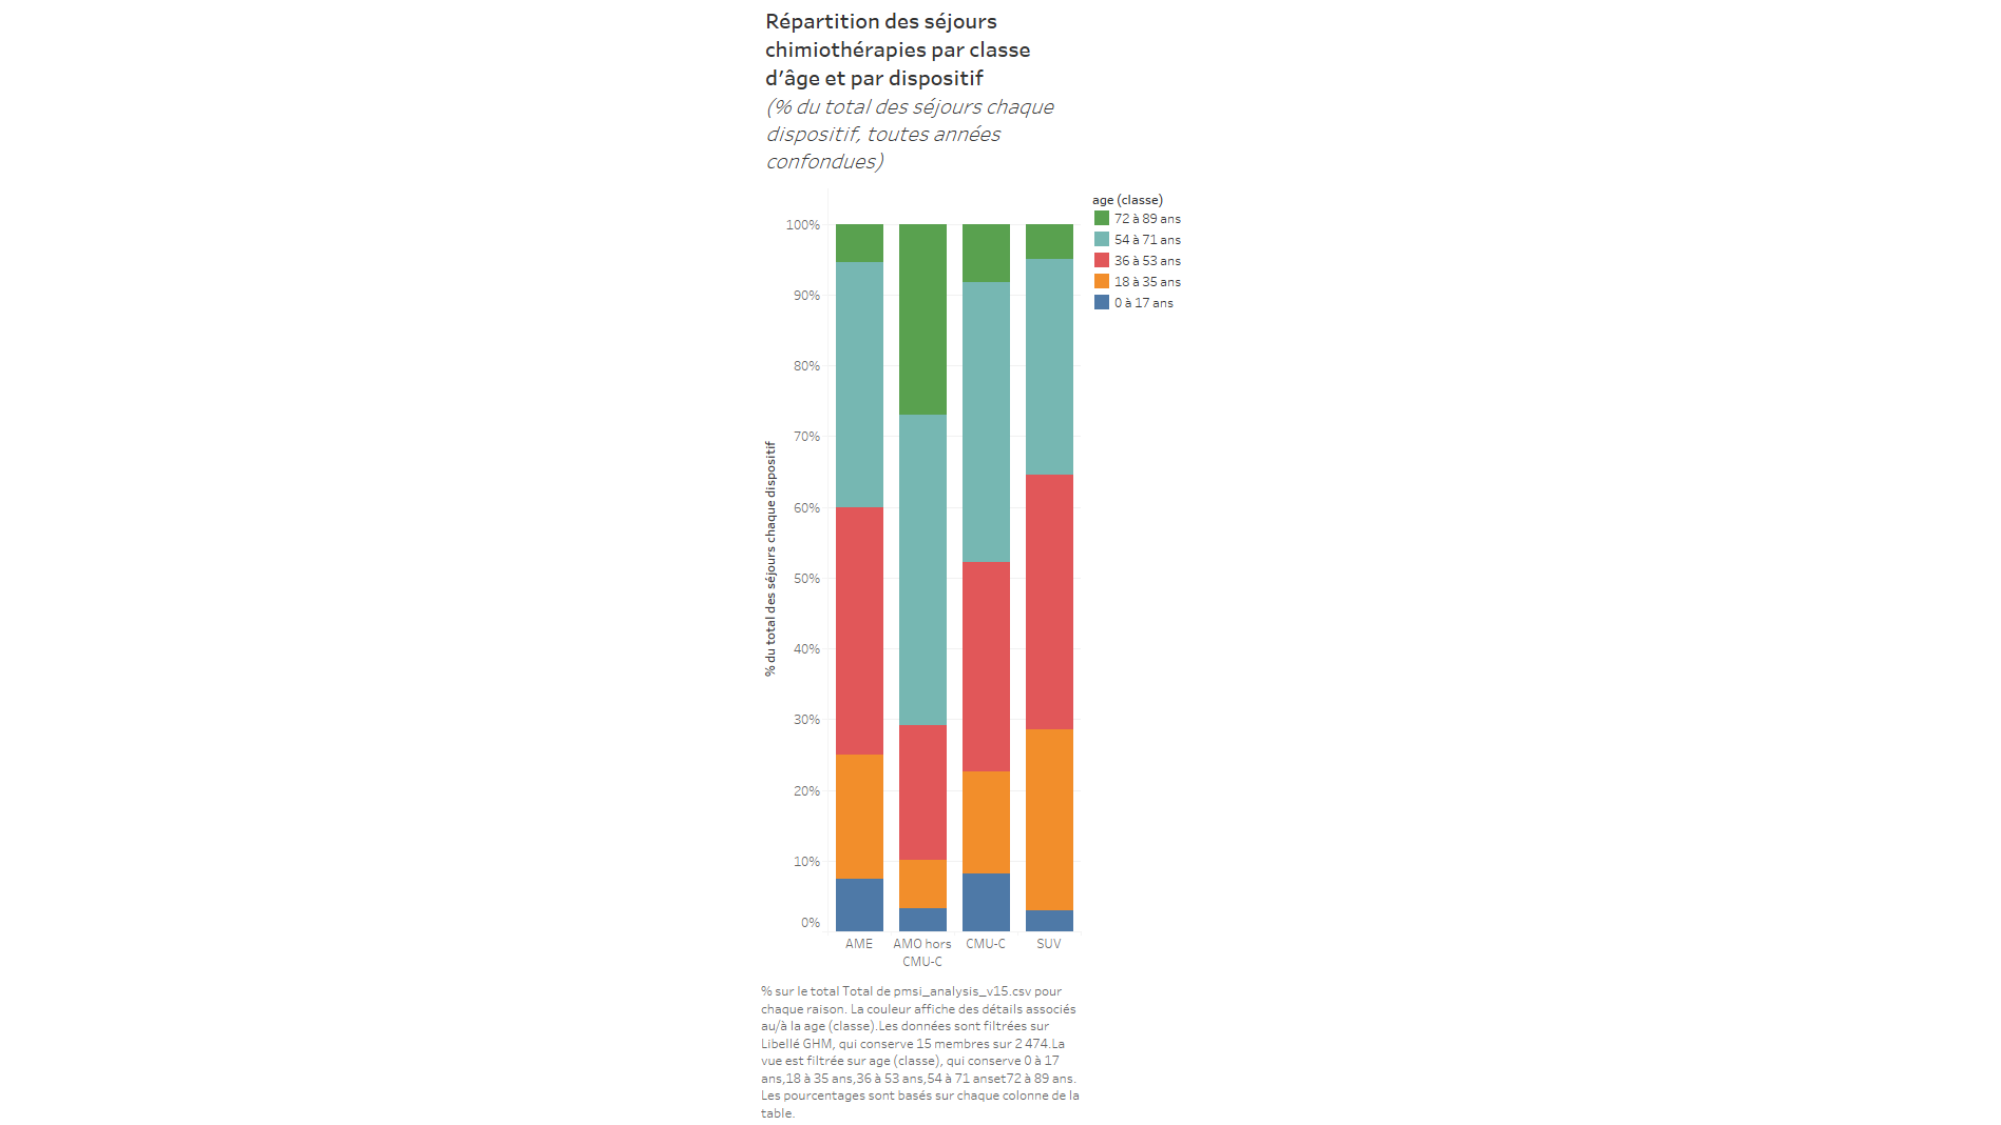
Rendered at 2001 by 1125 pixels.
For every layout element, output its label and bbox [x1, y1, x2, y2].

picture [761, 0, 1239, 1125]
